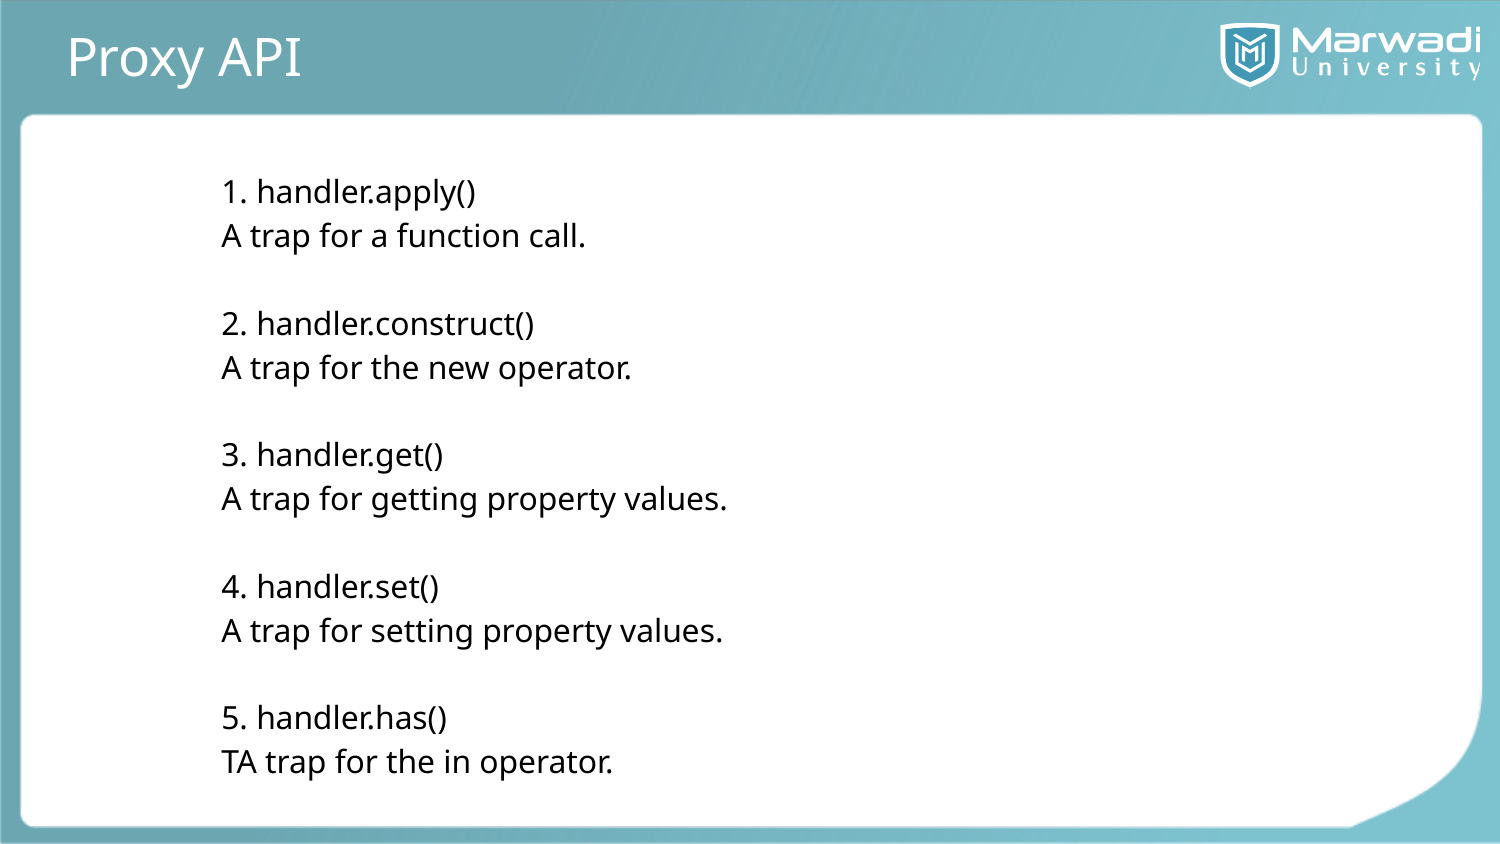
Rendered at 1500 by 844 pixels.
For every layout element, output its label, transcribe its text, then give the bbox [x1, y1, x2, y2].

title Proxy API [51, 8, 1023, 103]
picture [0, 0, 1500, 844]
list 1. handler.apply() A trap for a function call. 2. handler.construct() A trap for the new operator. 3. handler.get() A trap for getting property values. 4. handler.set() A trap for setting property values. 5. handler.has() TA trap for the in operator. [51, 151, 1449, 796]
